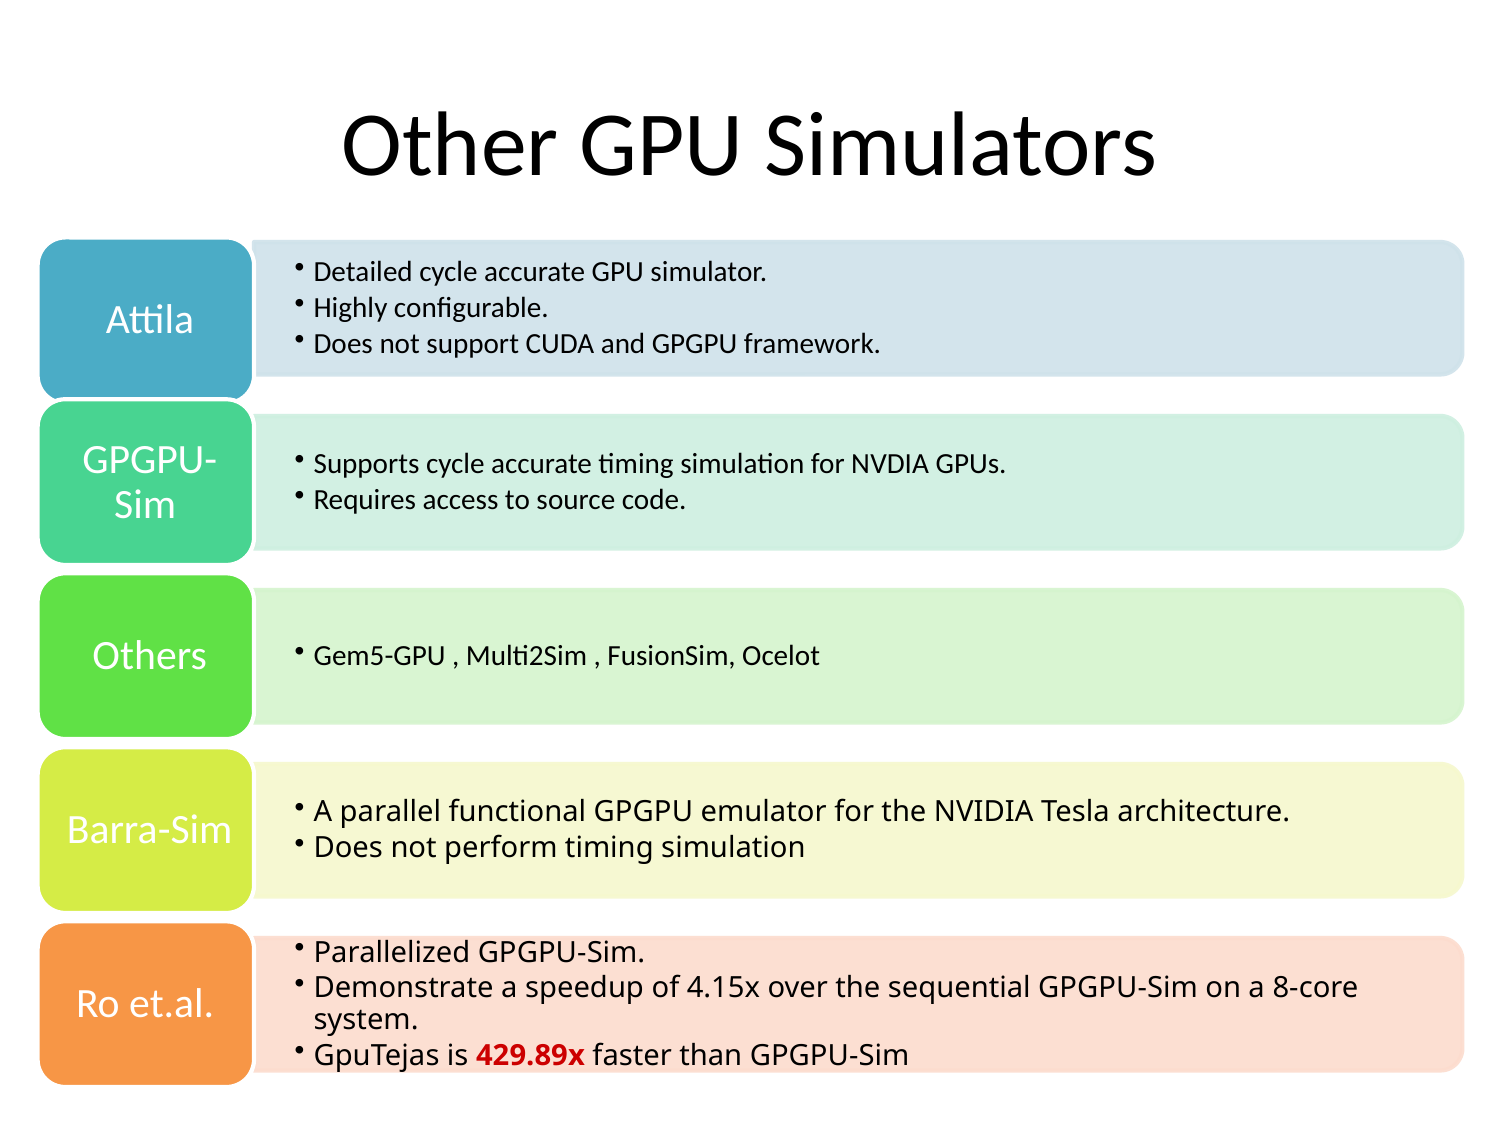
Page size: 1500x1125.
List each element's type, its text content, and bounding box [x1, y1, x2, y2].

title Other GPU Simulators [75, 45, 1425, 233]
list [37, 237, 1463, 1101]
